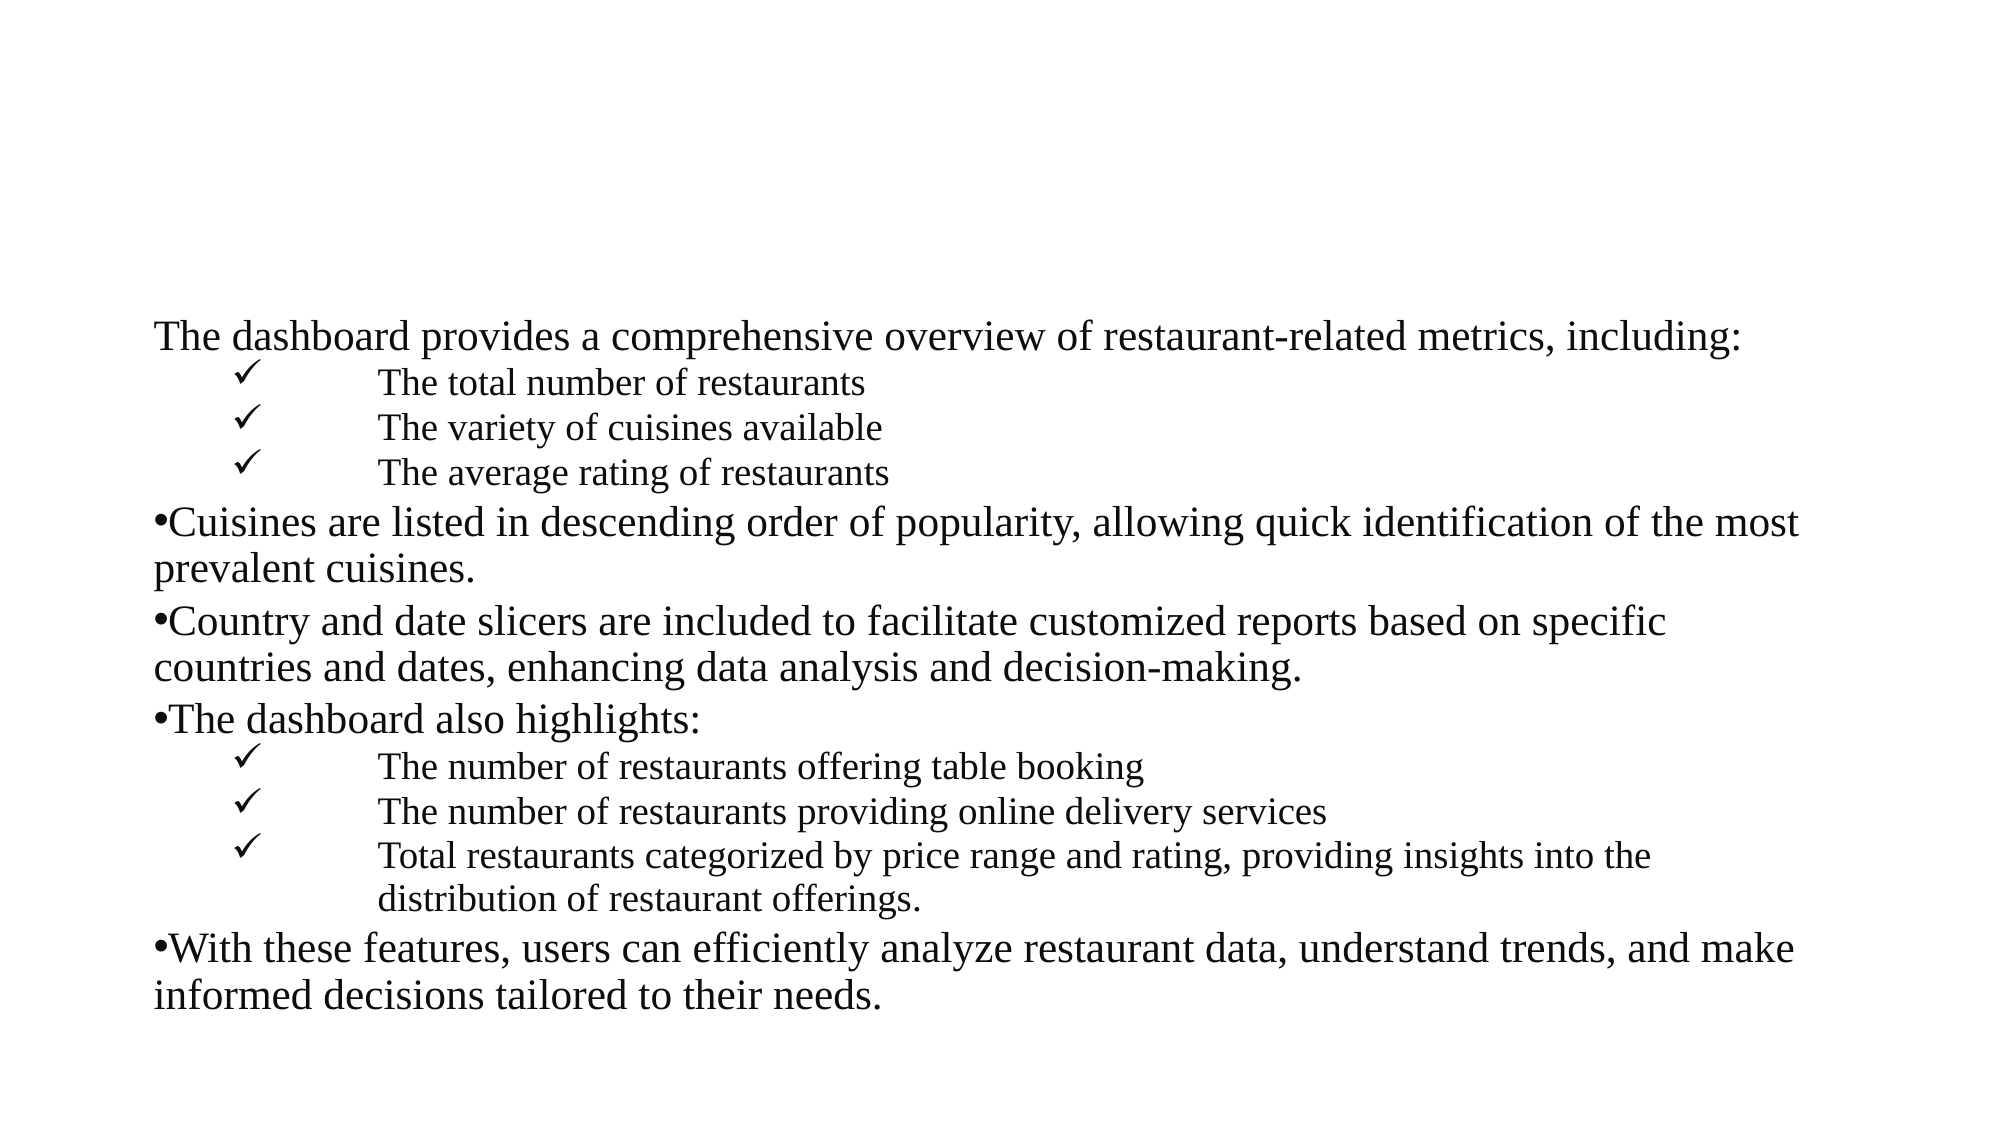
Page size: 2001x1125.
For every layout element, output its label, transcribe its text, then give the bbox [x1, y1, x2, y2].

text_box The dashboard provides a comprehensive overview of restaurant-related metrics, including: The total number of restaurants The variety of cuisines available The average rating of restaurants Cuisines are listed in descending order of popularity, allowing quick identification of the most prevalent cuisines. Country and date slicers are included to facilitate customized reports based on specific countries and dates, enhancing data analysis and decision-making. The dashboard also highlights: The number of restaurants offering table booking The number of restaurants providing online delivery services Total restaurants categorized by price range and rating, providing insights into the distribution of restaurant offerings. With these features, users can efficiently analyze restaurant data, understand trends, and make informed decisions tailored to their needs. [138, 305, 1834, 1045]
